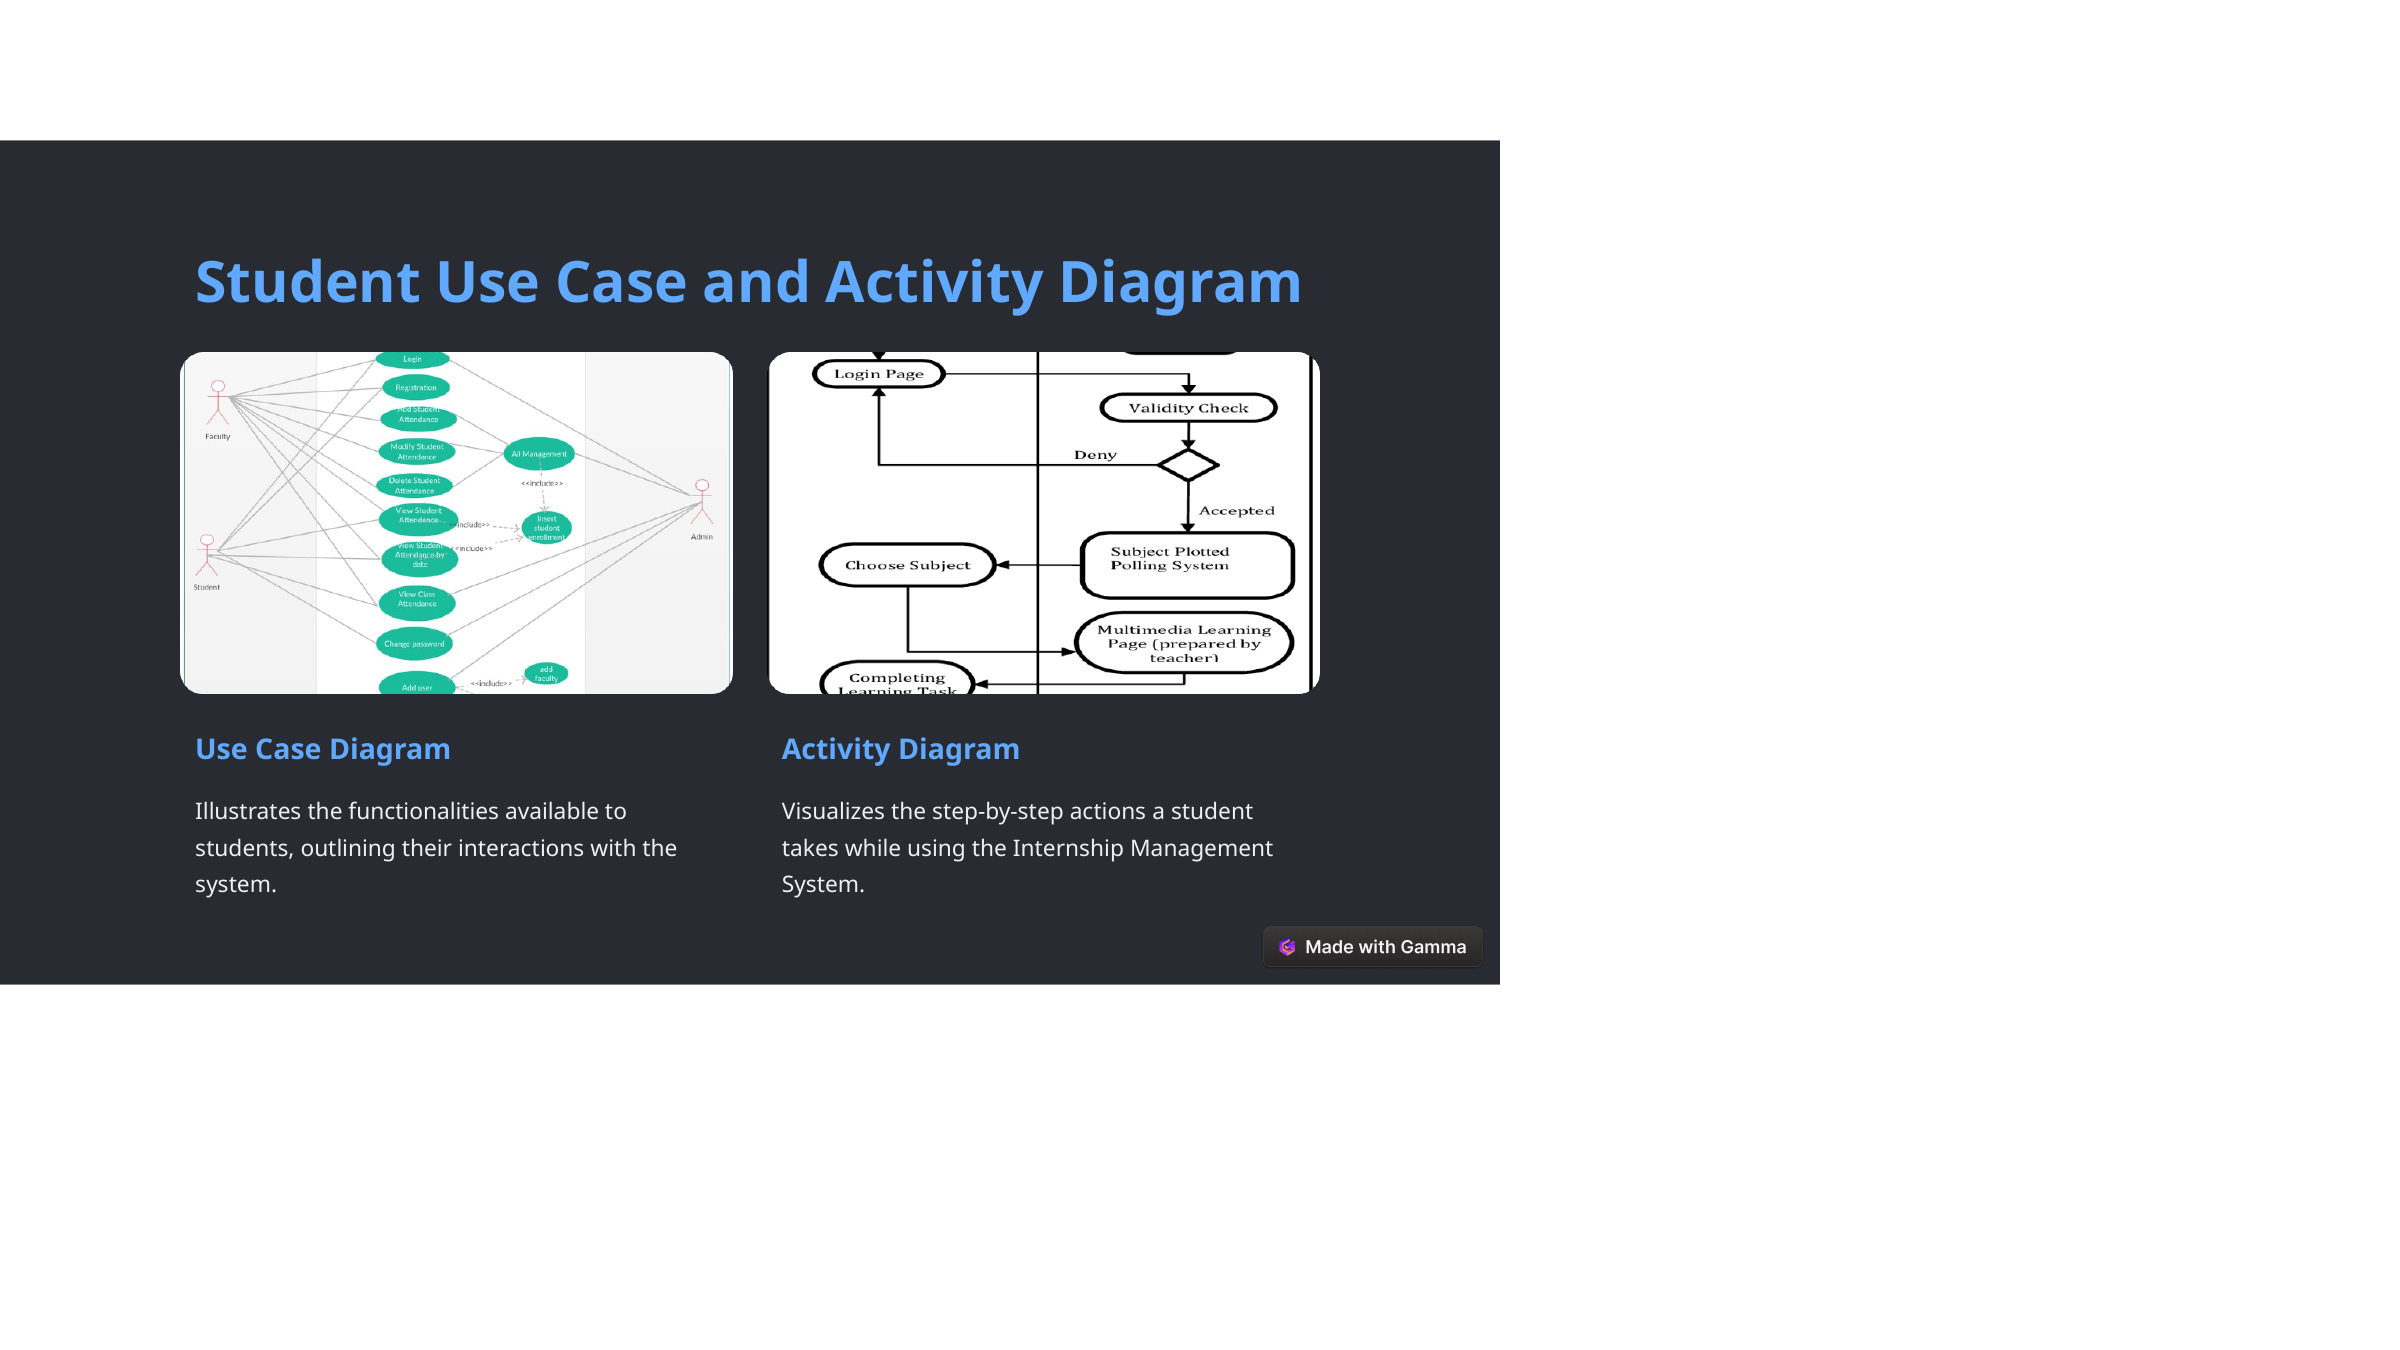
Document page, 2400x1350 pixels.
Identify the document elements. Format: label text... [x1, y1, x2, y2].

text_box Student Use Case and Activity Diagram [180, 235, 1167, 307]
picture [1255, 918, 1491, 976]
text_box Visualizes the step-by-step actions a student takes while using the Internship Management System. [767, 780, 1320, 890]
text_box [0, 140, 1500, 985]
text_box Activity Diagram [767, 721, 995, 758]
text_box Use Case Diagram [180, 721, 409, 758]
picture [180, 351, 733, 694]
picture [767, 351, 1320, 694]
text_box Illustrates the functionalities available to students, outlining their interactions with the system. [180, 780, 733, 890]
